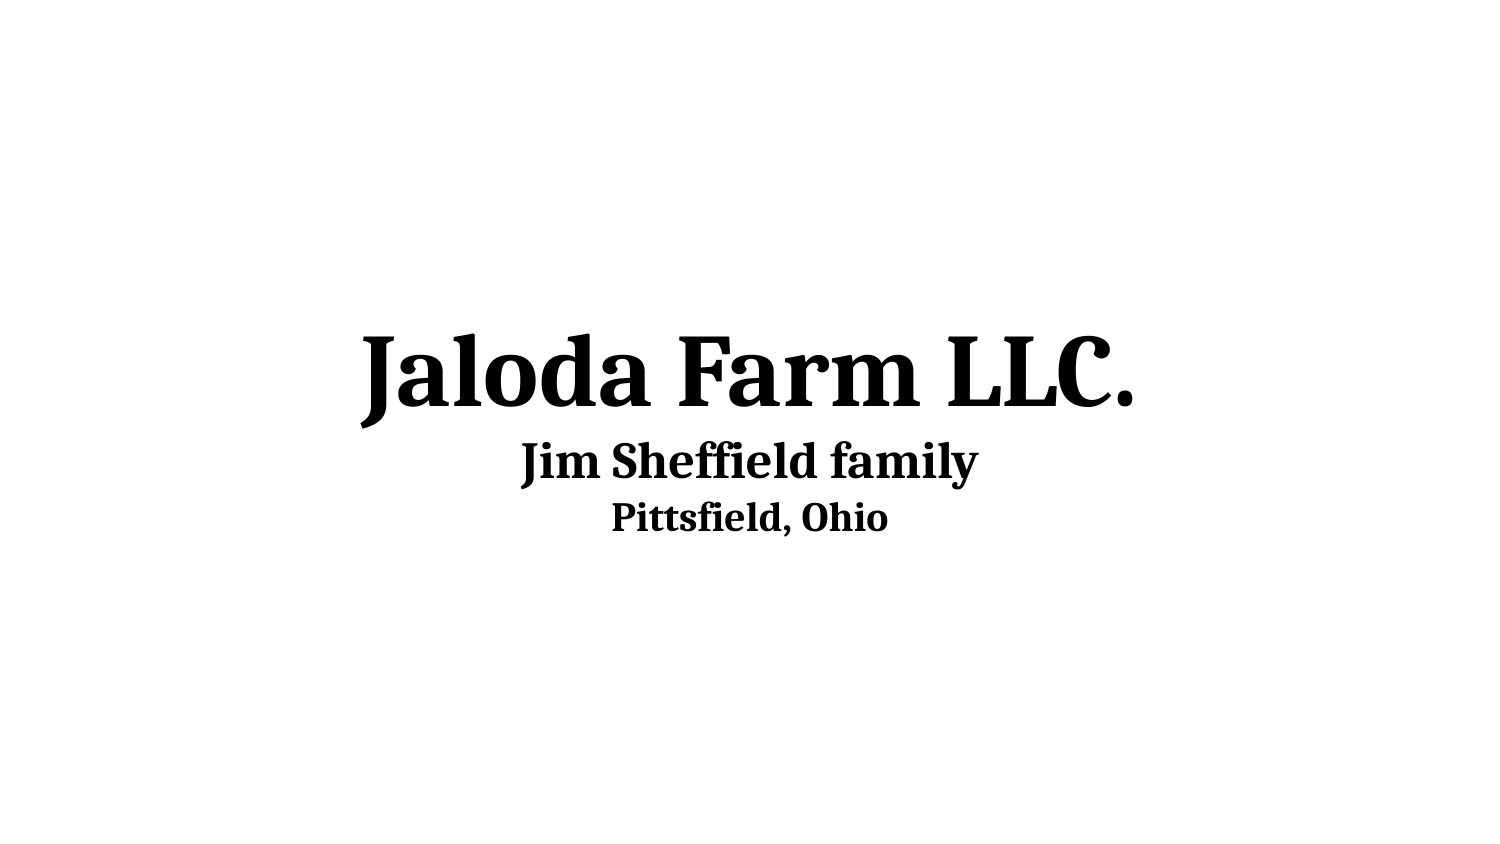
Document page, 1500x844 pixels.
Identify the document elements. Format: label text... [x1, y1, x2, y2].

text_box Jaloda Farm LLC. Jim Sheffield family Pittsfield, Ohio [228, 294, 1272, 547]
